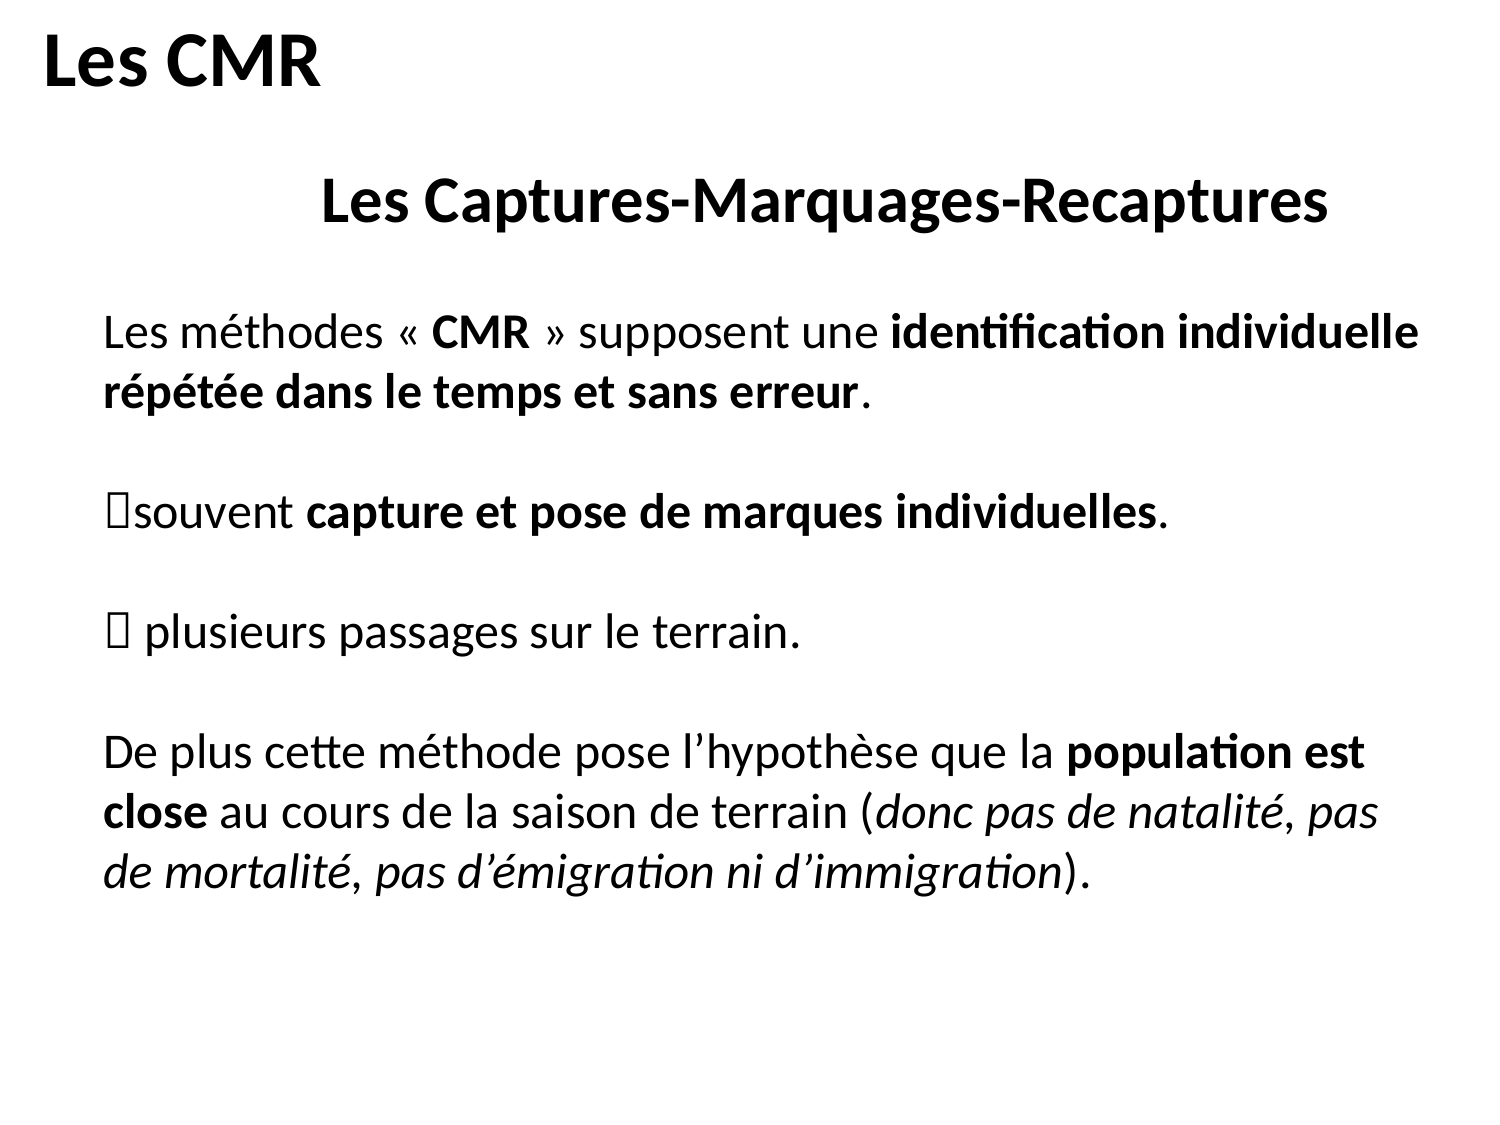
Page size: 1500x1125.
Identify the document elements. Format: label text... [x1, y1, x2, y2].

text_box Les méthodes « CMR » supposent une identification individuelle répétée dans le temps et sans erreur. souvent capture et pose de marques individuelles.  plusieurs passages sur le terrain. De plus cette méthode pose l’hypothèse que la population est close au cours de la saison de terrain (donc pas de natalité, pas de mortalité, pas d’émigration ni d’immigration). [88, 290, 1454, 906]
text_box Les CMR [28, 0, 338, 110]
text_box Les Captures-Marquages-Recaptures [306, 148, 1346, 244]
